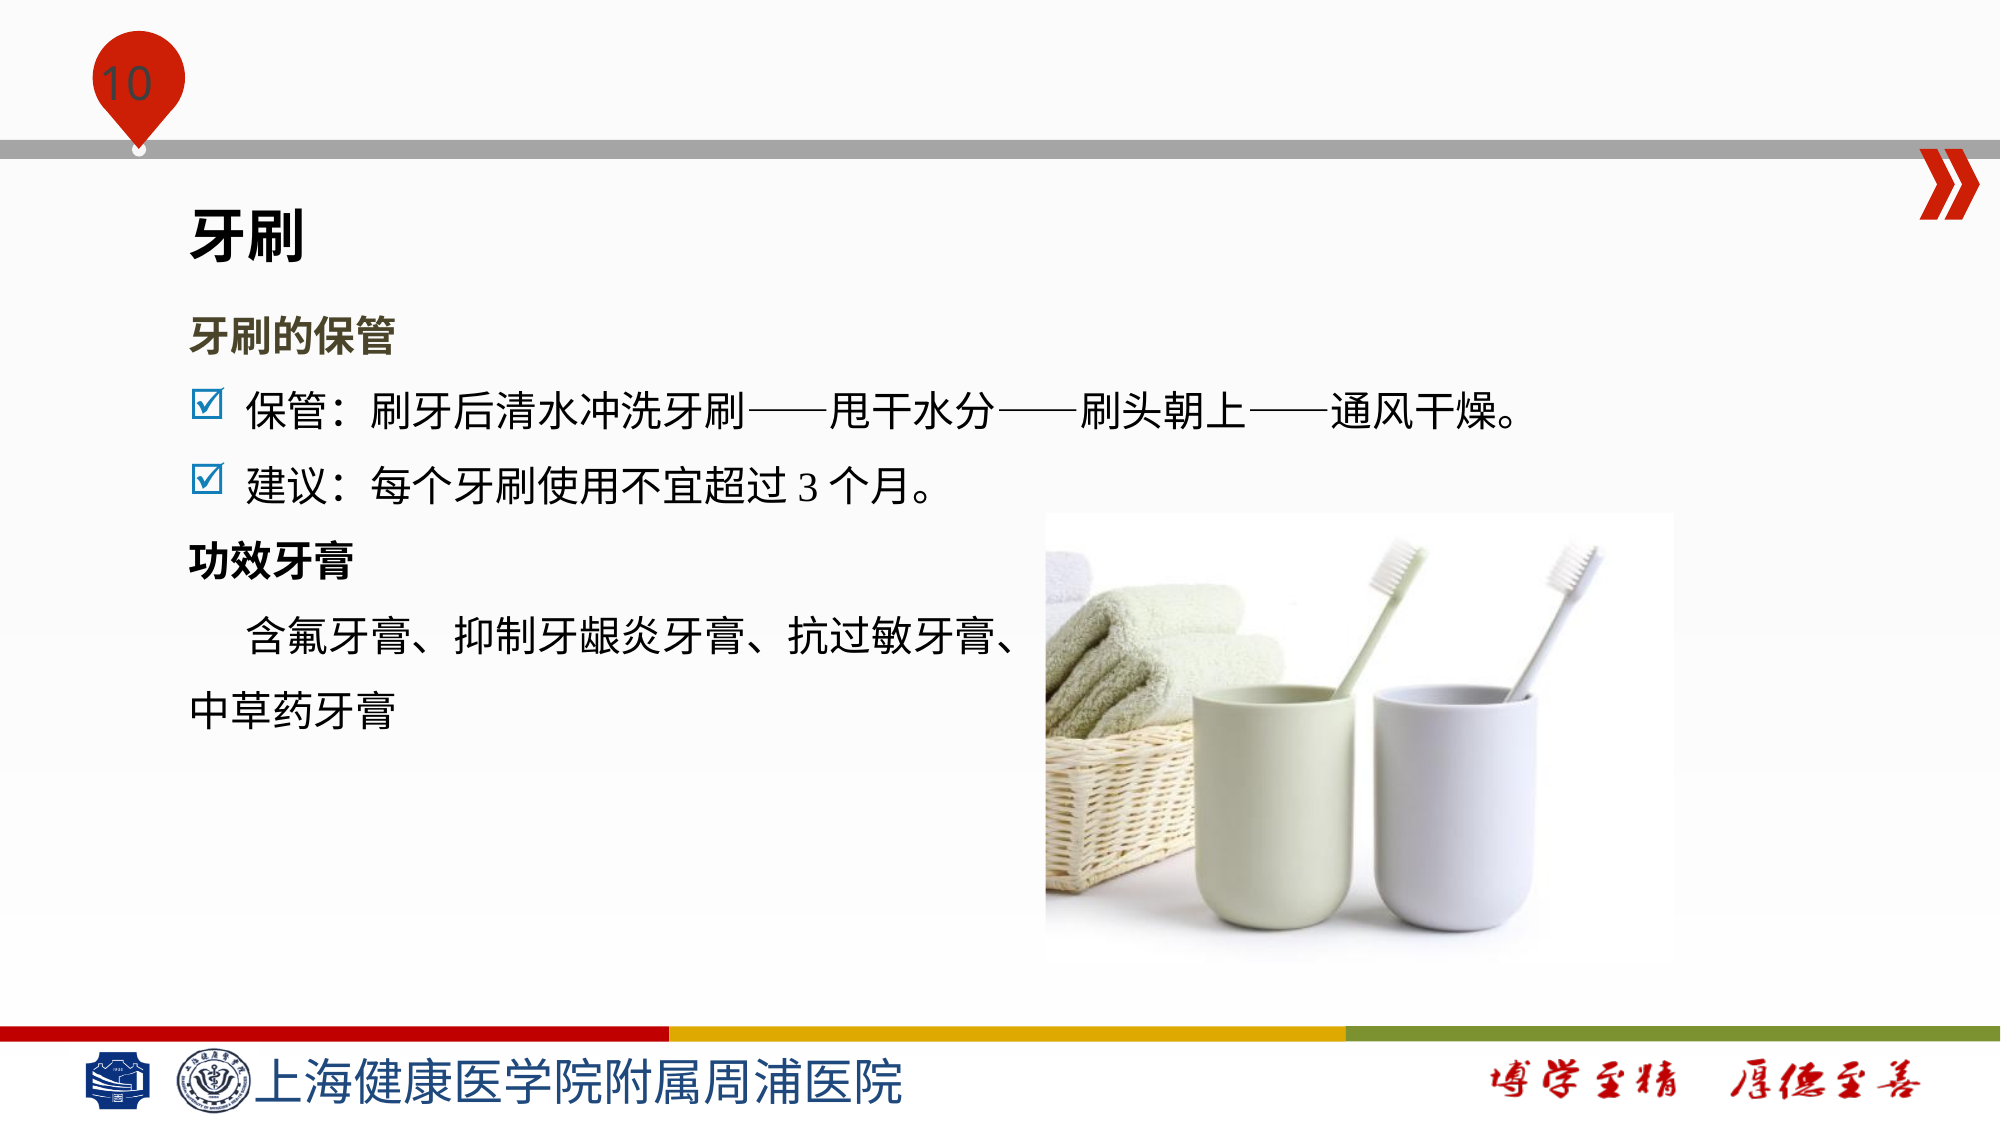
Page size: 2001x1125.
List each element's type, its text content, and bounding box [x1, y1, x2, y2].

picture [1045, 513, 1675, 963]
list [0, 7, 468, 80]
text_box 牙刷 [174, 156, 321, 277]
text_box 牙刷的保管 保管：刷牙后清水冲洗牙刷——甩干水分——刷头朝上——通风干燥。 建议：每个牙刷使用不宜超过3个月。 功效牙膏 含氟牙膏、抑制牙龈炎牙膏、抗过敏牙膏、 中草药牙膏 [173, 277, 2000, 743]
picture [1458, 1043, 1955, 1124]
picture [70, 1042, 260, 1121]
